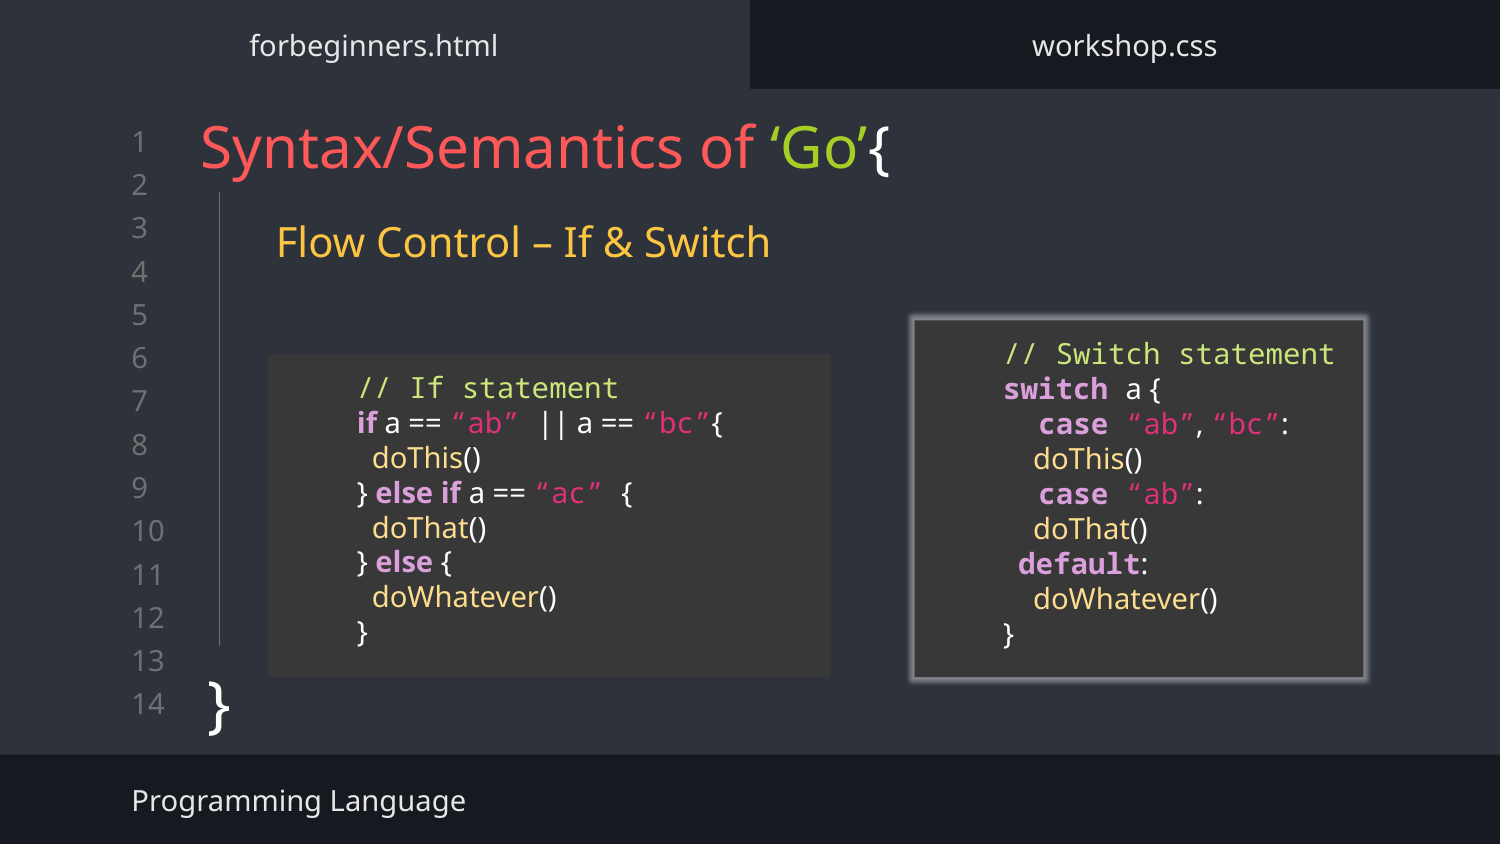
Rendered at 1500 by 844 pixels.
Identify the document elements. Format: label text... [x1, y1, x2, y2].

subtitle forbeginners.html [0, 15, 749, 74]
text_box Flow Control – If & Switch [260, 184, 996, 298]
text_box // Switch statement switch a { case “ab”, “bc”: doThis() case “ab”: doThat() default: doWhatever() } [914, 320, 1364, 678]
title Syntax/Semantics of ‘Go’{ [185, 101, 1140, 189]
subtitle workshop.css [750, 15, 1500, 74]
subtitle // If statement if a == “ab” || a == “bc”{ doThis() } else if a == “ac” { doThat() } else { doWhatever() } [268, 354, 831, 678]
subtitle Programming Language [116, 770, 915, 829]
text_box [177, 191, 262, 755]
